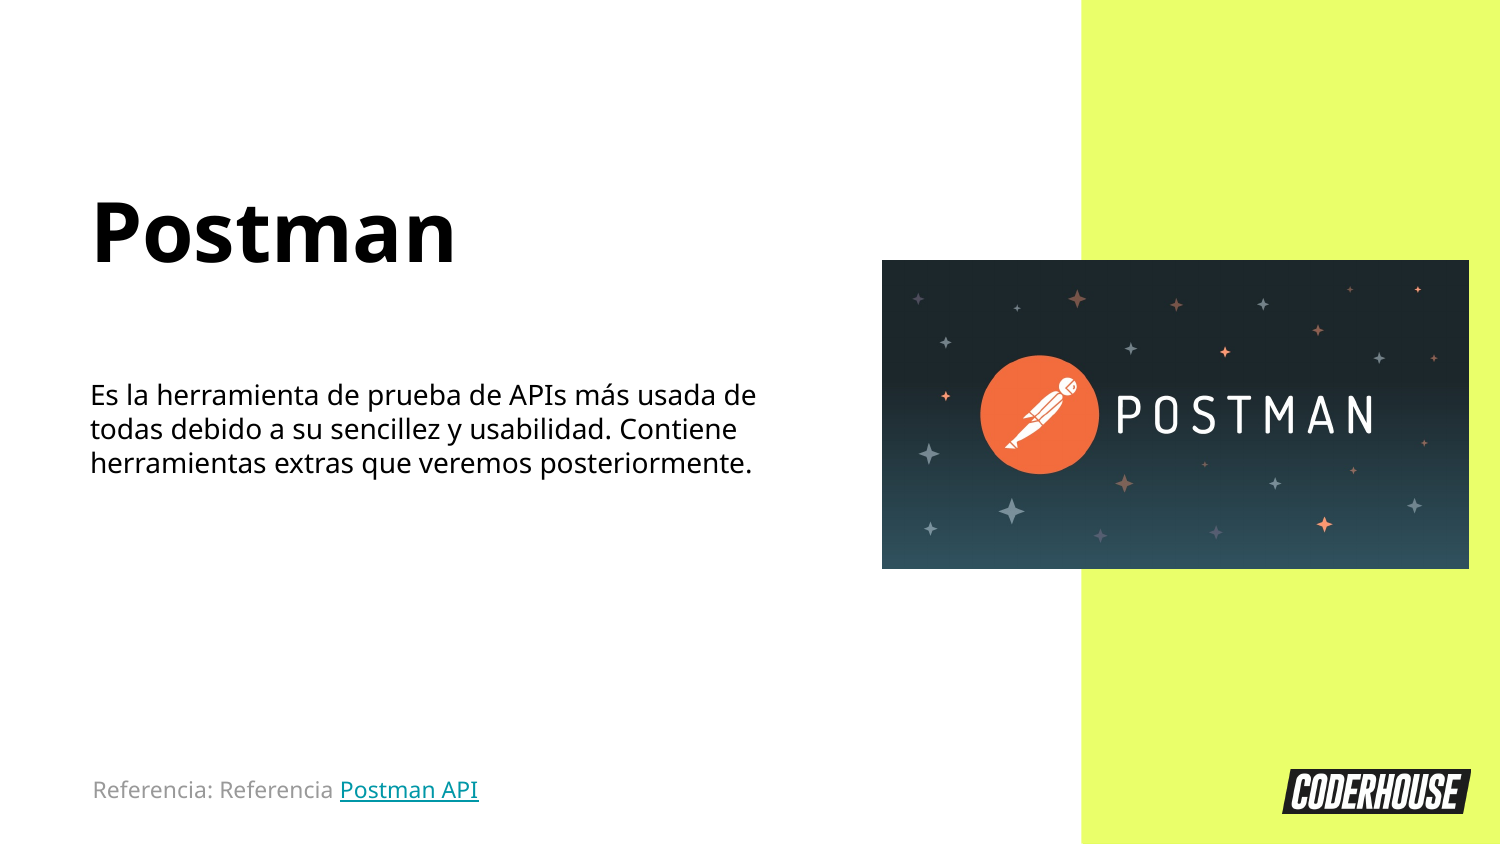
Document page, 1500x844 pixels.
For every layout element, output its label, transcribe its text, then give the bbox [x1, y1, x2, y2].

picture [0, 0, 1469, 844]
text_box Es la herramienta de prueba de APIs más usada de todas debido a su sencillez y usabilidad. Contiene herramientas extras que veremos posteriormente. [75, 362, 851, 494]
picture [1281, 769, 1471, 814]
text_box Referencia: Referencia Postman API [77, 760, 1236, 822]
text_box Postman [75, 175, 851, 296]
